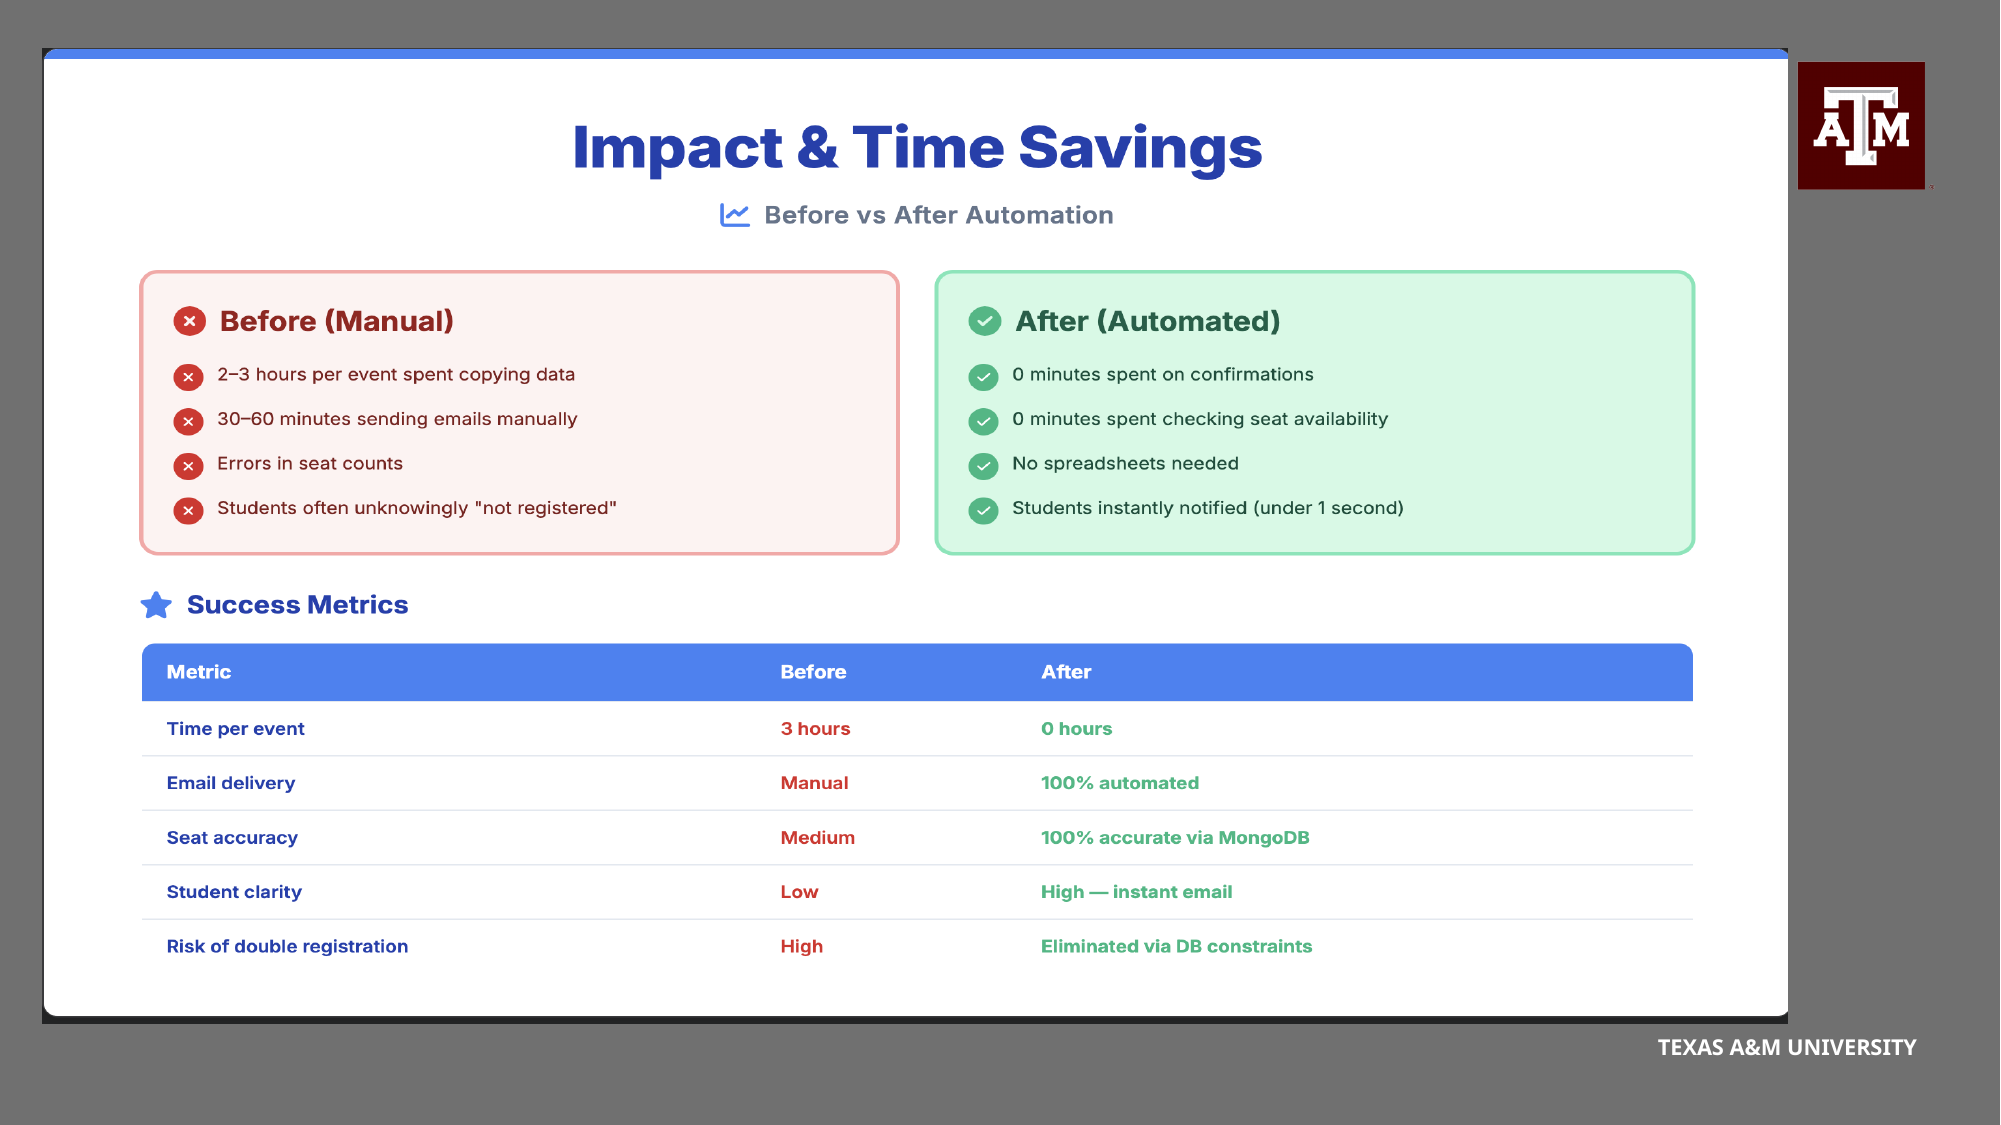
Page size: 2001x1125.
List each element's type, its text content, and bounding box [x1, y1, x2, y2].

picture [42, 36, 1950, 1024]
title Sample Airflow DAG Code [1795, 78, 1872, 177]
